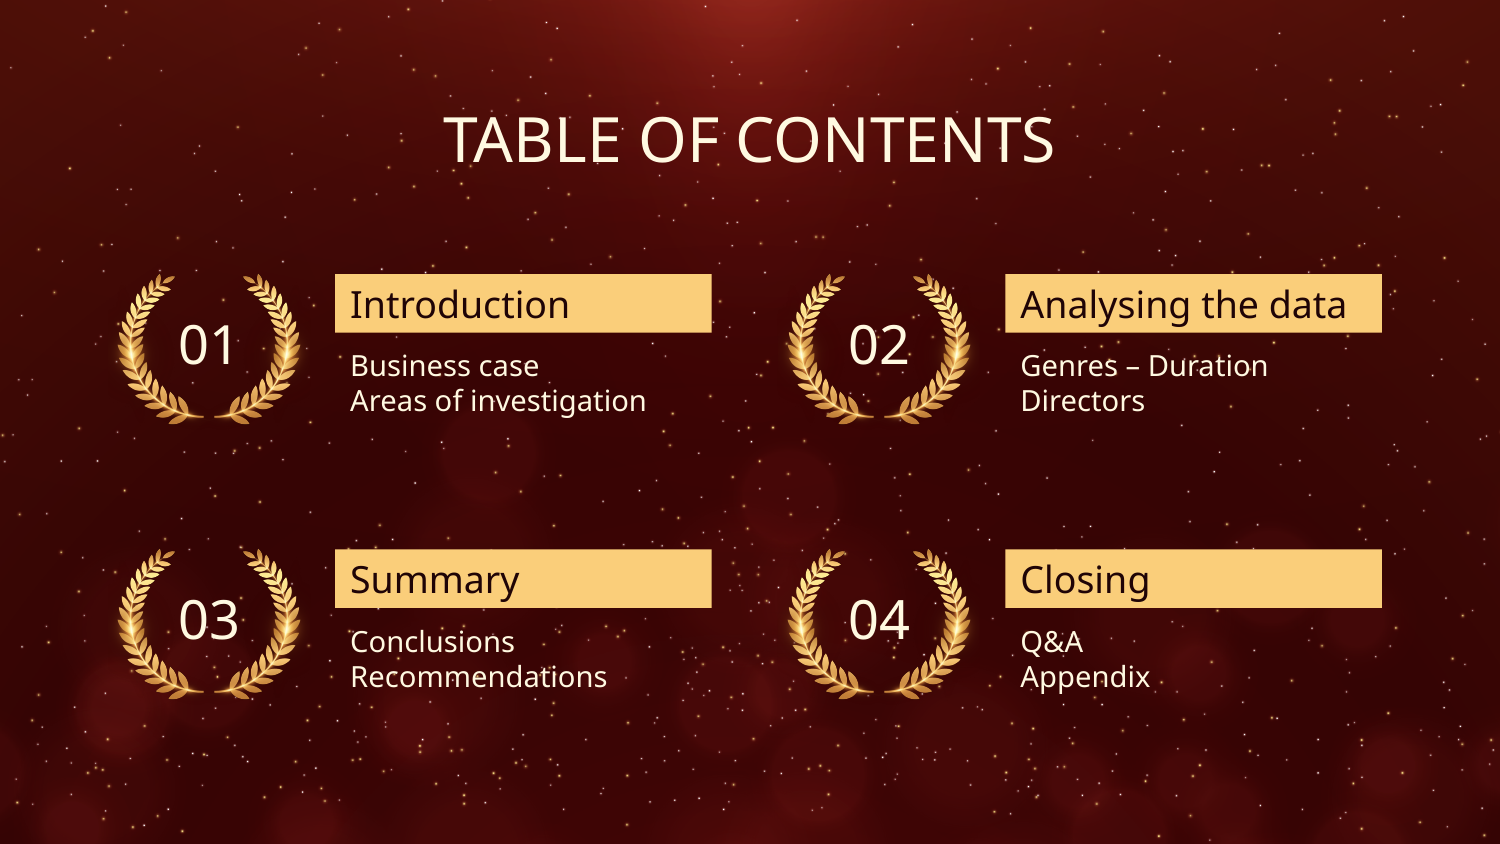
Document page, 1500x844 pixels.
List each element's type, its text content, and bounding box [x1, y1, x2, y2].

subtitle Business case Areas of investigation [335, 333, 712, 427]
subtitle Conclusions Recommendations [335, 608, 712, 702]
subtitle Closing [1005, 549, 1382, 608]
picture [0, 0, 1500, 844]
subtitle Introduction [335, 274, 712, 333]
subtitle Genres – Duration Directors [1005, 333, 1382, 427]
title TABLE OF CONTENTS [118, 85, 1382, 180]
subtitle Summary [335, 549, 712, 608]
subtitle Q&A Appendix [1005, 608, 1382, 702]
subtitle Analysing the data [1005, 274, 1382, 333]
